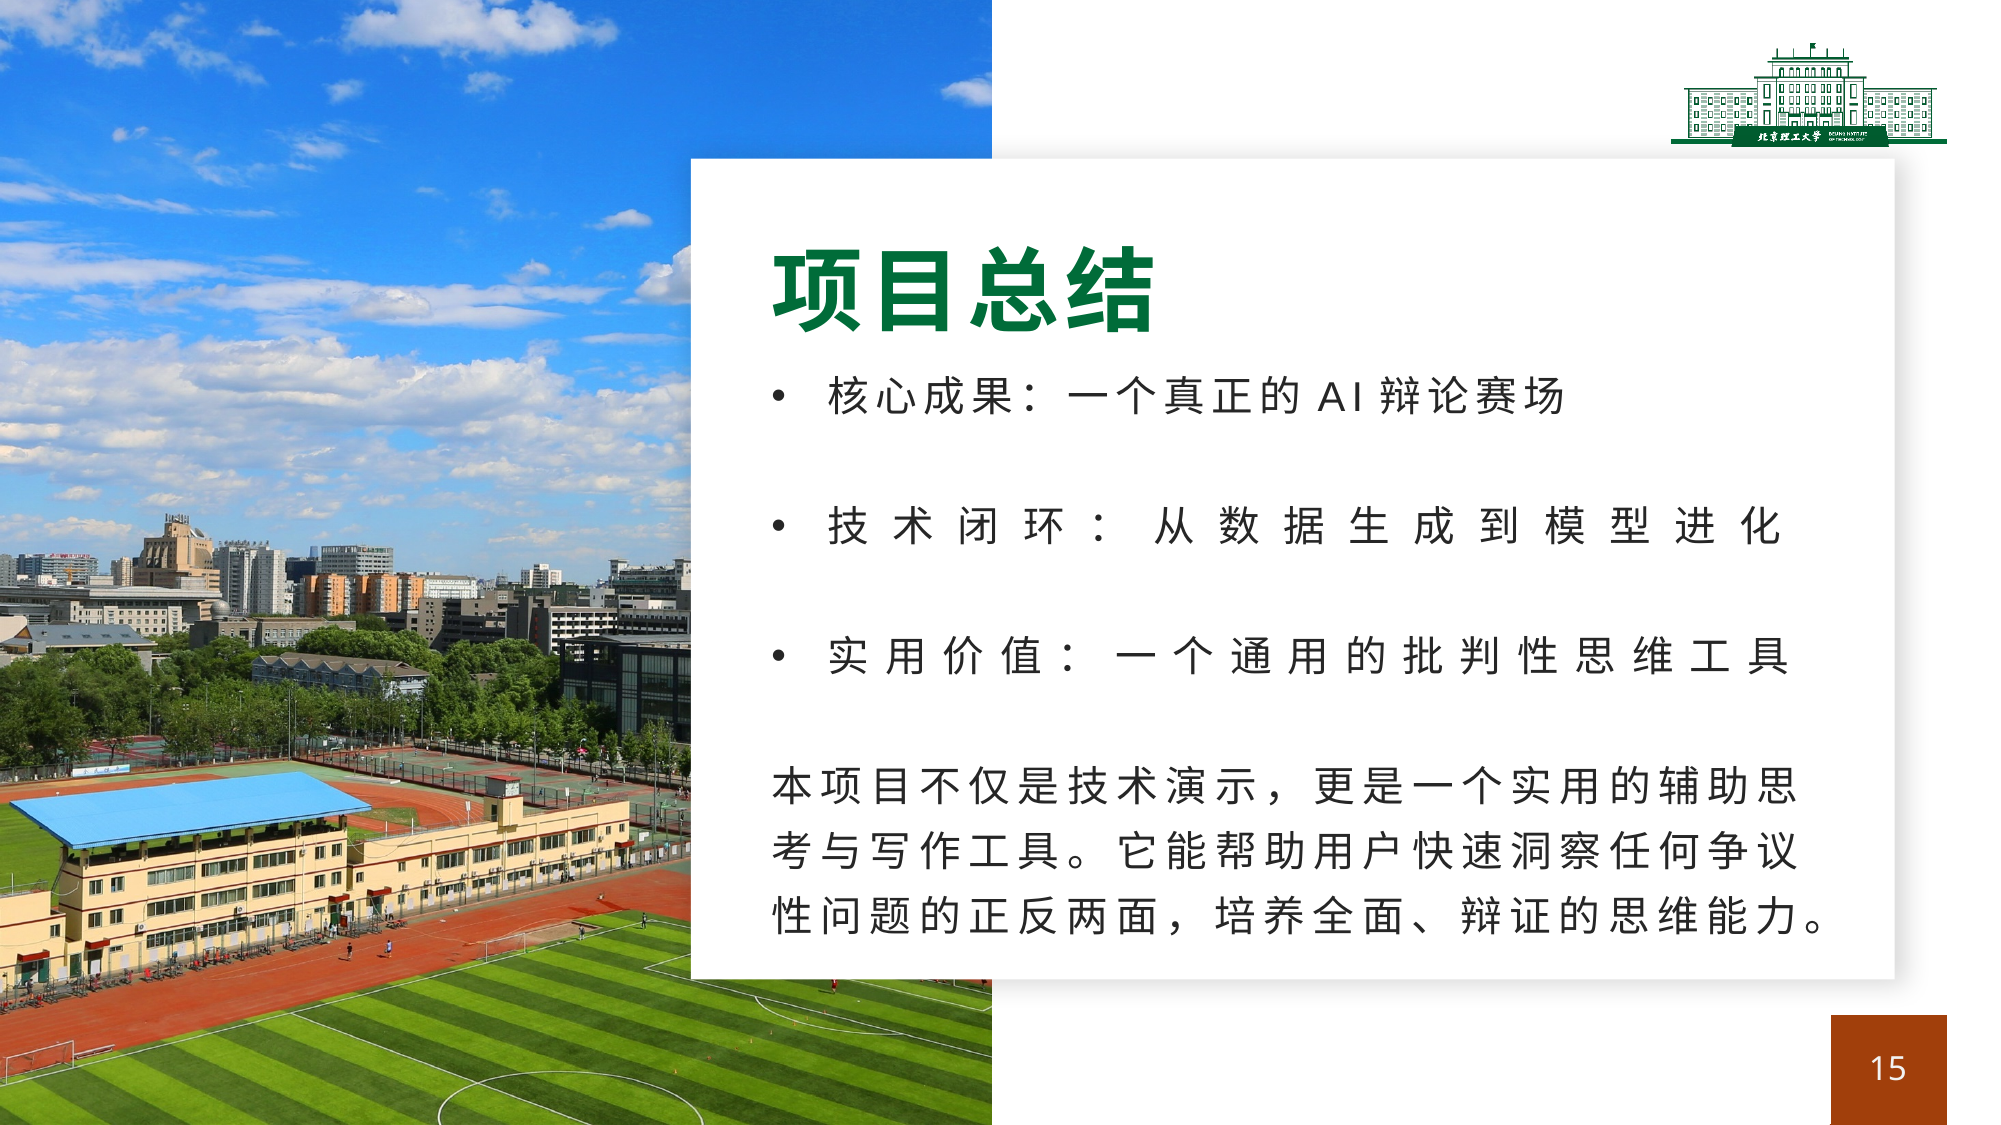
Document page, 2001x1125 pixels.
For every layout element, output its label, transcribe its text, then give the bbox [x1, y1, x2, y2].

picture [0, 0, 992, 1125]
text_box [992, 158, 1895, 980]
text_box 项目总结 [992, 240, 1826, 350]
picture [1657, 35, 1963, 149]
text_box 核心成果：一个真正的AI辩论赛场 技术闭环：从数据生成到模型进化 实用价值：一个通用的批判性思维工具 本项目不仅是技术演示，更是一个实用的辅助思考与写作工具。它能帮助用户快速洞察任何争议性问题的正反两面，培养全面、辩证的思维能力。 [992, 354, 1805, 941]
